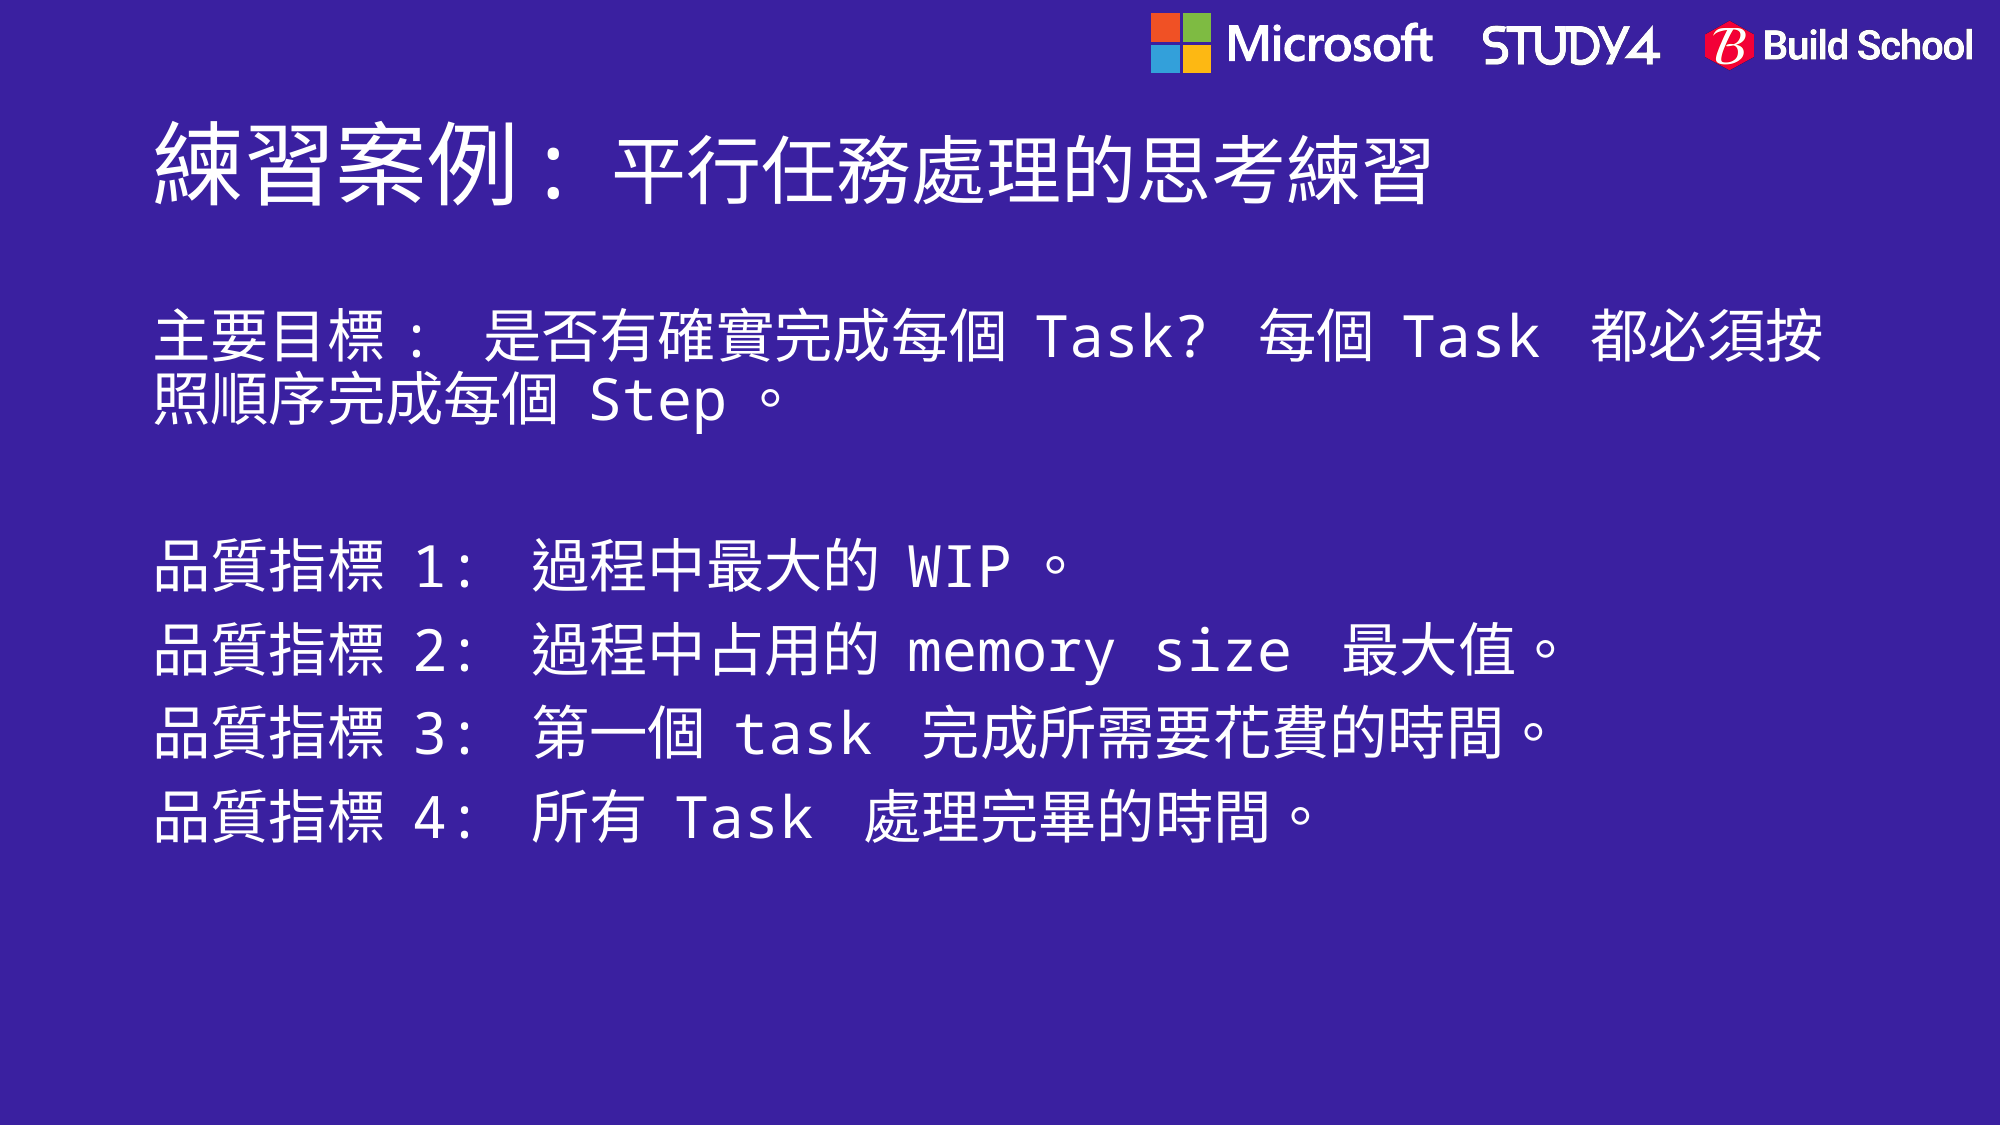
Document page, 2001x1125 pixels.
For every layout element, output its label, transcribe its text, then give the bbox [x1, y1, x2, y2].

list 主要目標: 是否有確實完成每個 Task? 每個 Task 都必須按照順序完成每個 Step。 品質指標 1: 過程中最大的 WIP。 品質指標 2: 過程中占用的 memory size 最大值。 品質指標 3: 第一個 task 完成所需要花費的時間。 品質指標 4: 所有 Task 處理完畢的時間。 [137, 299, 1863, 1014]
picture [1705, 20, 1973, 71]
title 練習案例: 平行任務處理的思考練習 [137, 59, 1863, 278]
picture [1466, 7, 1677, 59]
